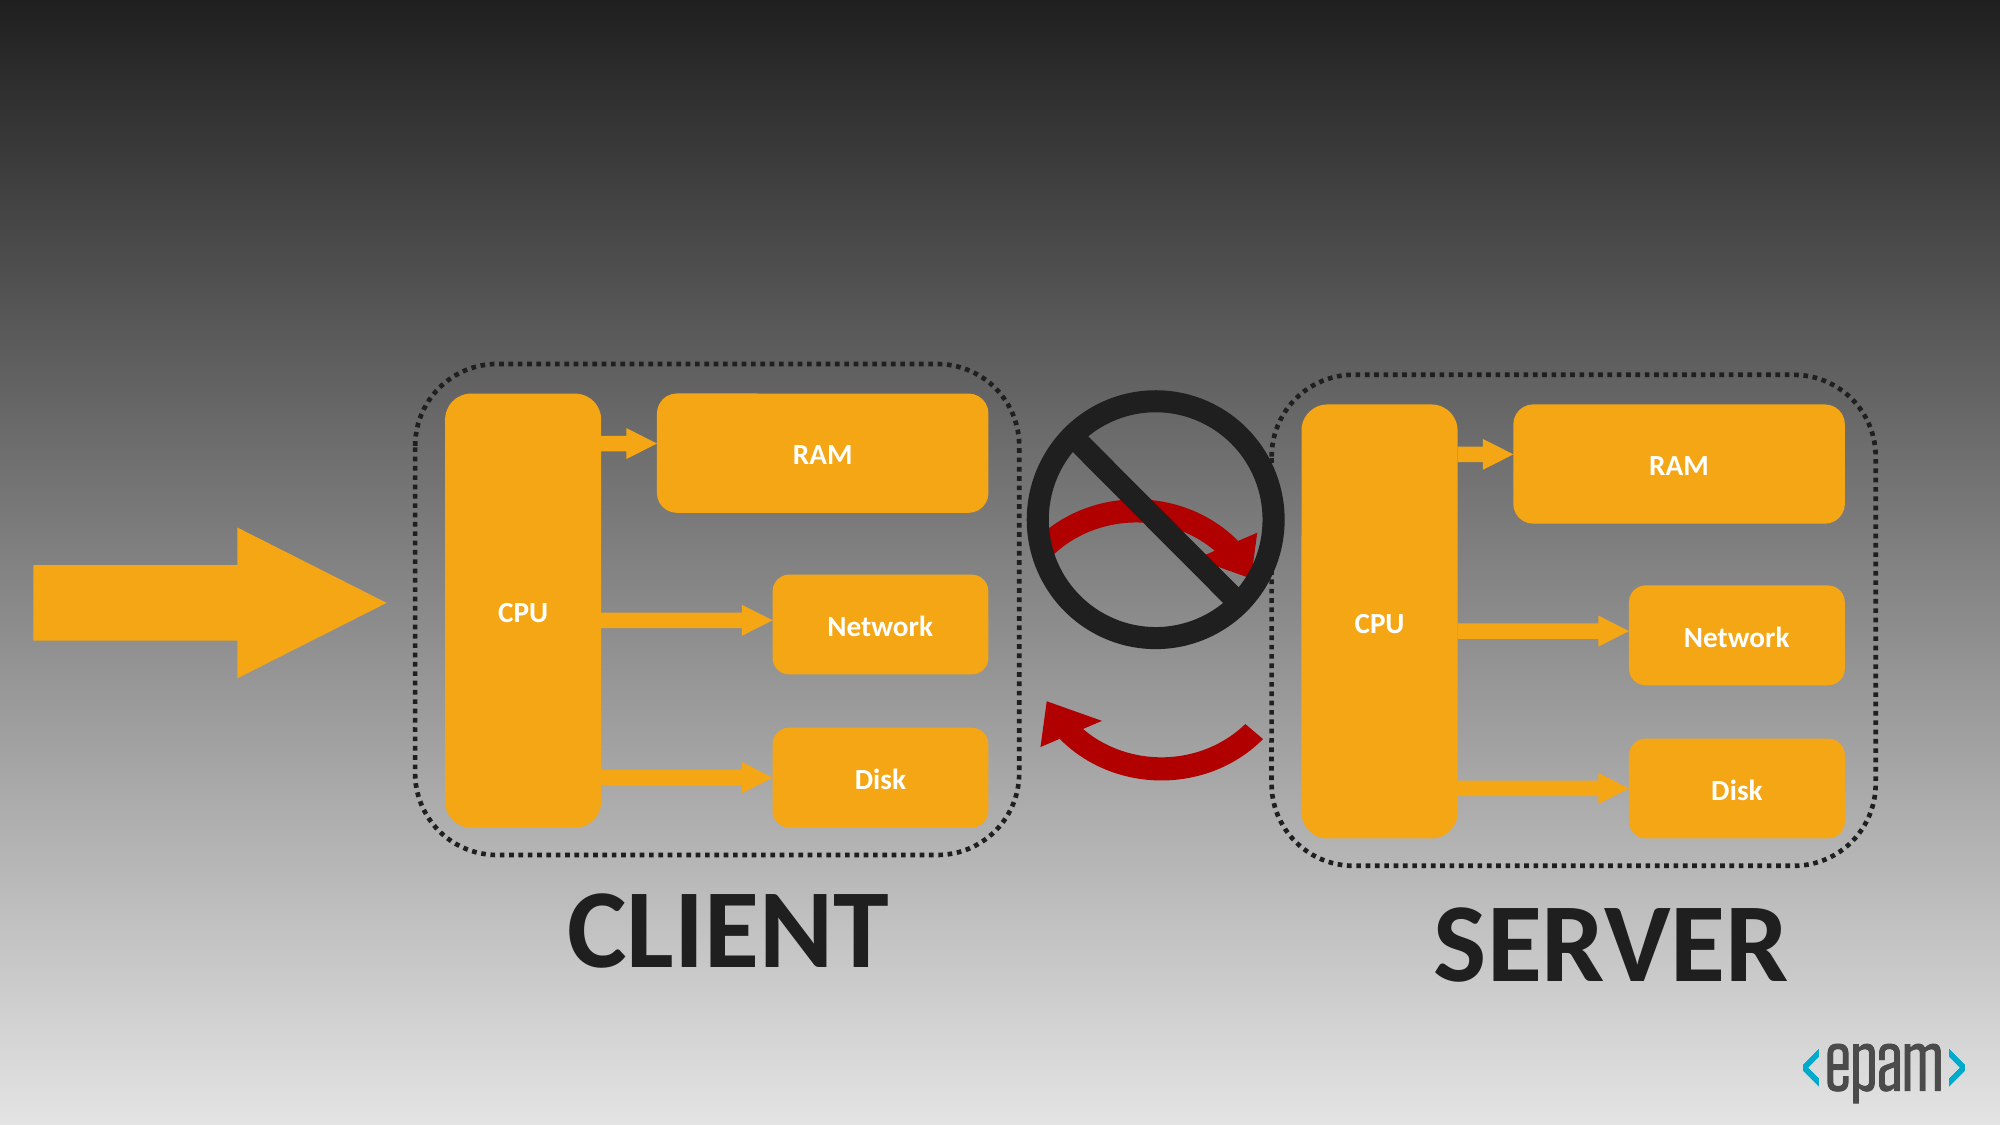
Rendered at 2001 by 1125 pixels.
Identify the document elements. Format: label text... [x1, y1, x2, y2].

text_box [1271, 374, 1876, 866]
text_box CLIENT [552, 855, 905, 997]
text_box [1025, 389, 1271, 651]
text_box [32, 525, 389, 681]
text_box [1154, 499, 1259, 578]
picture [1796, 1042, 1972, 1105]
text_box SERVER [1419, 866, 1804, 1012]
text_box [415, 363, 1020, 855]
text_box [1051, 499, 1142, 554]
text_box [1039, 699, 1265, 782]
